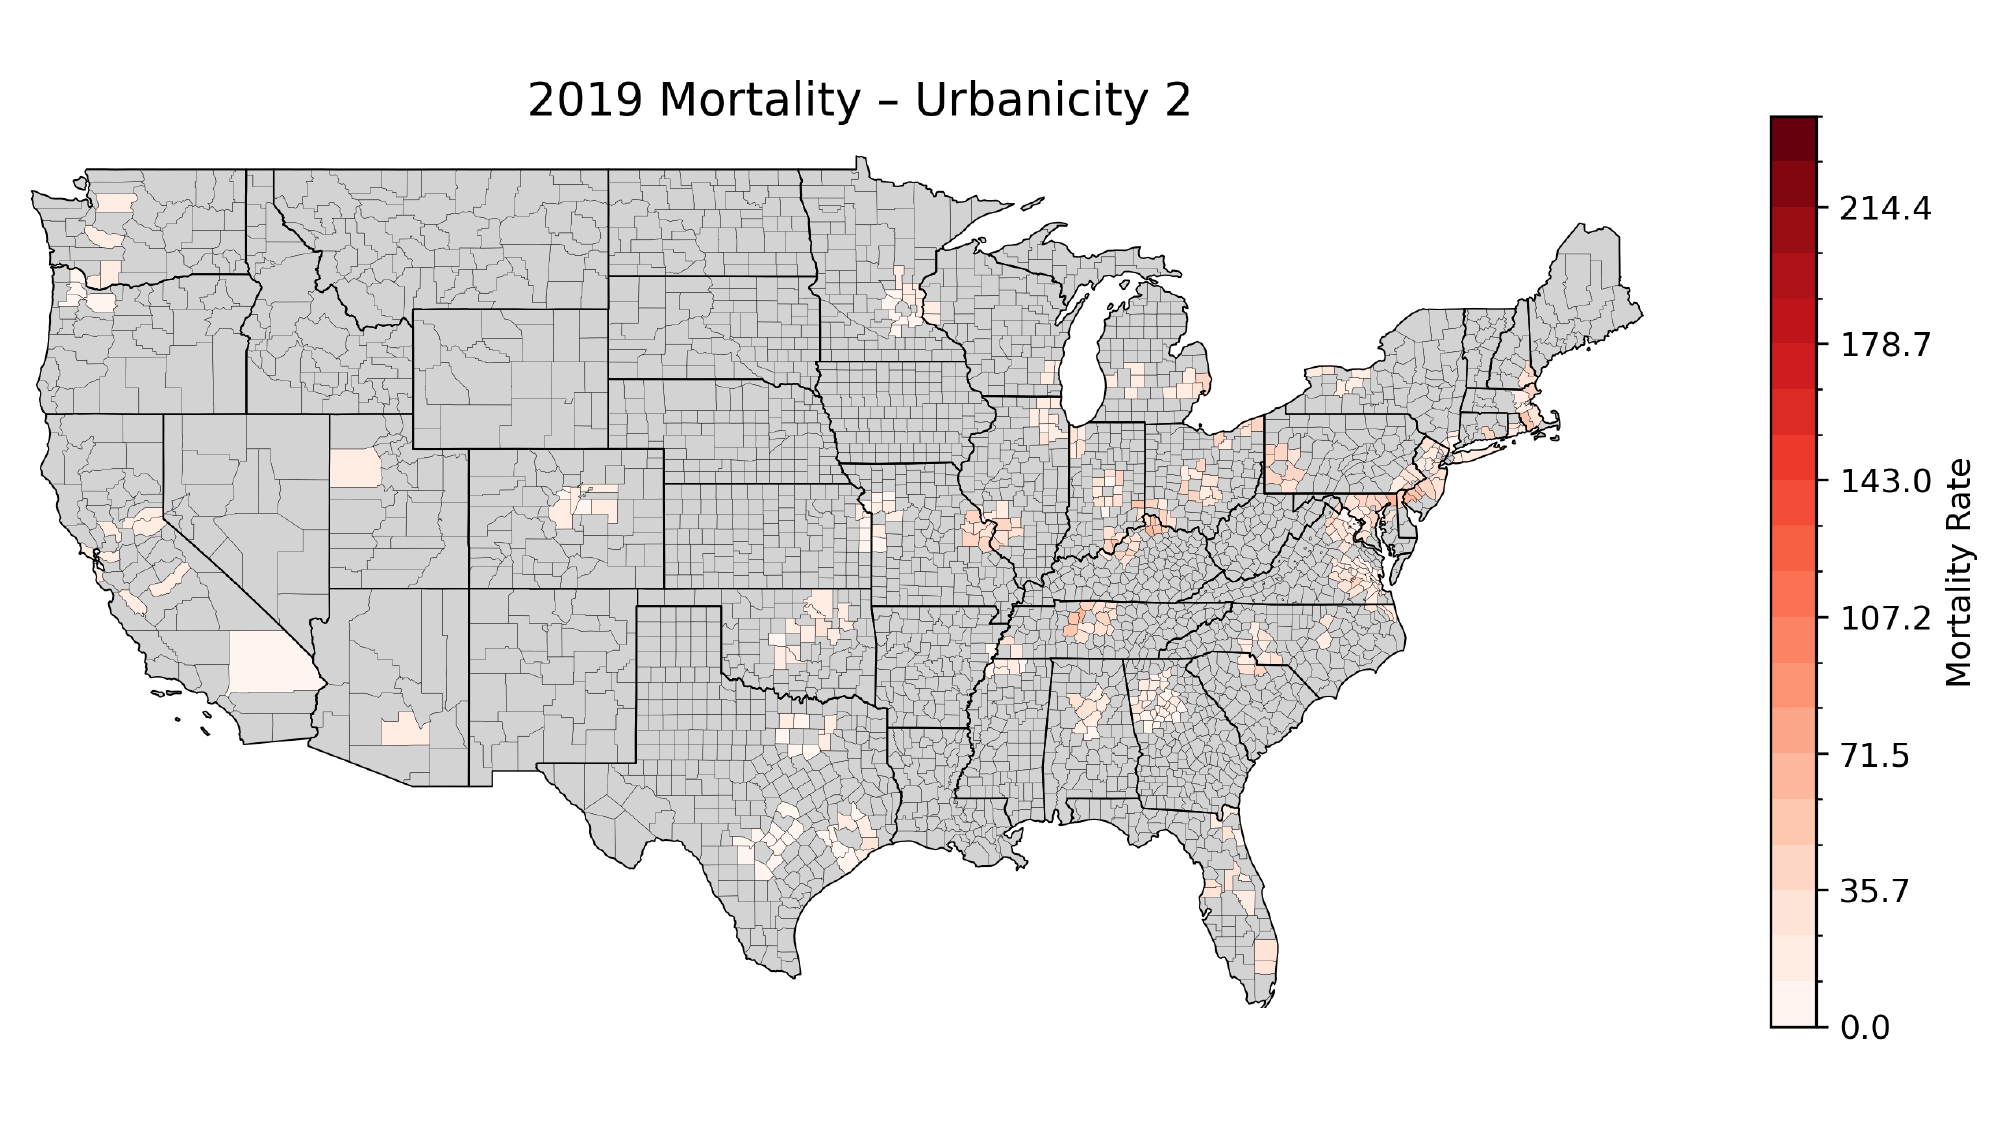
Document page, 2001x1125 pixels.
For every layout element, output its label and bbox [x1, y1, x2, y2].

picture [0, 56, 2000, 1069]
